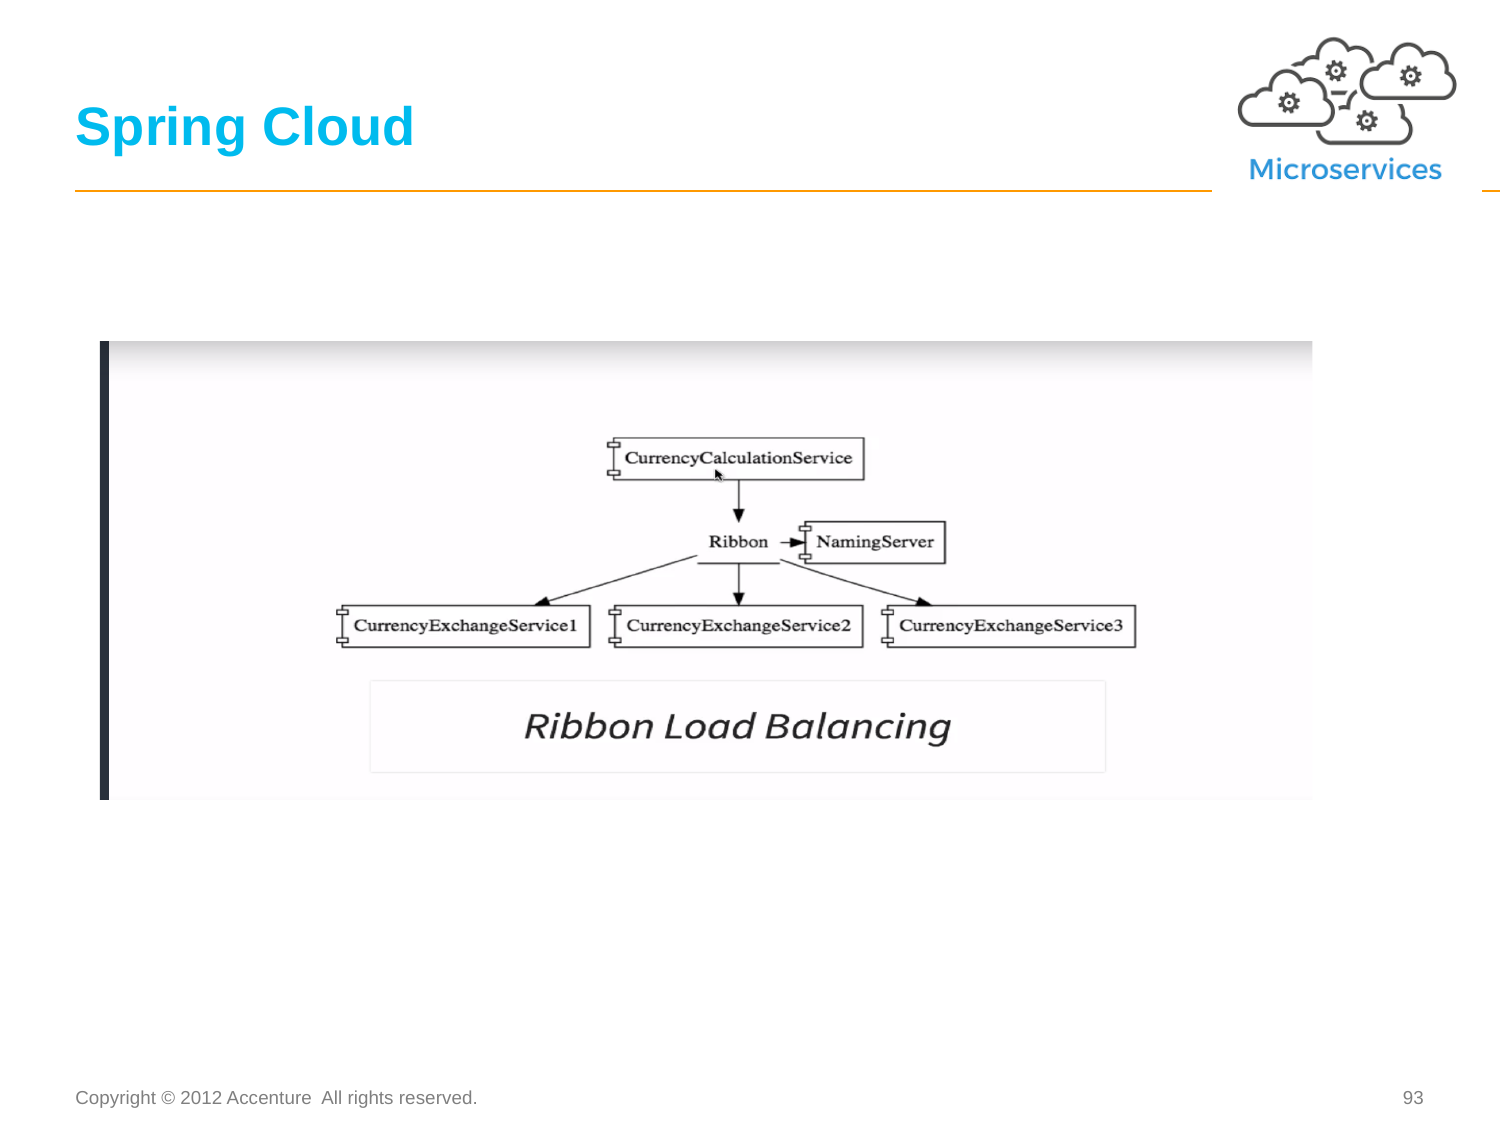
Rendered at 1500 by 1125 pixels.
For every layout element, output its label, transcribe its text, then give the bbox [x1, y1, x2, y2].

picture [99, 341, 1313, 801]
title Spring Cloud [75, 27, 1422, 157]
picture [1212, 1, 1482, 203]
